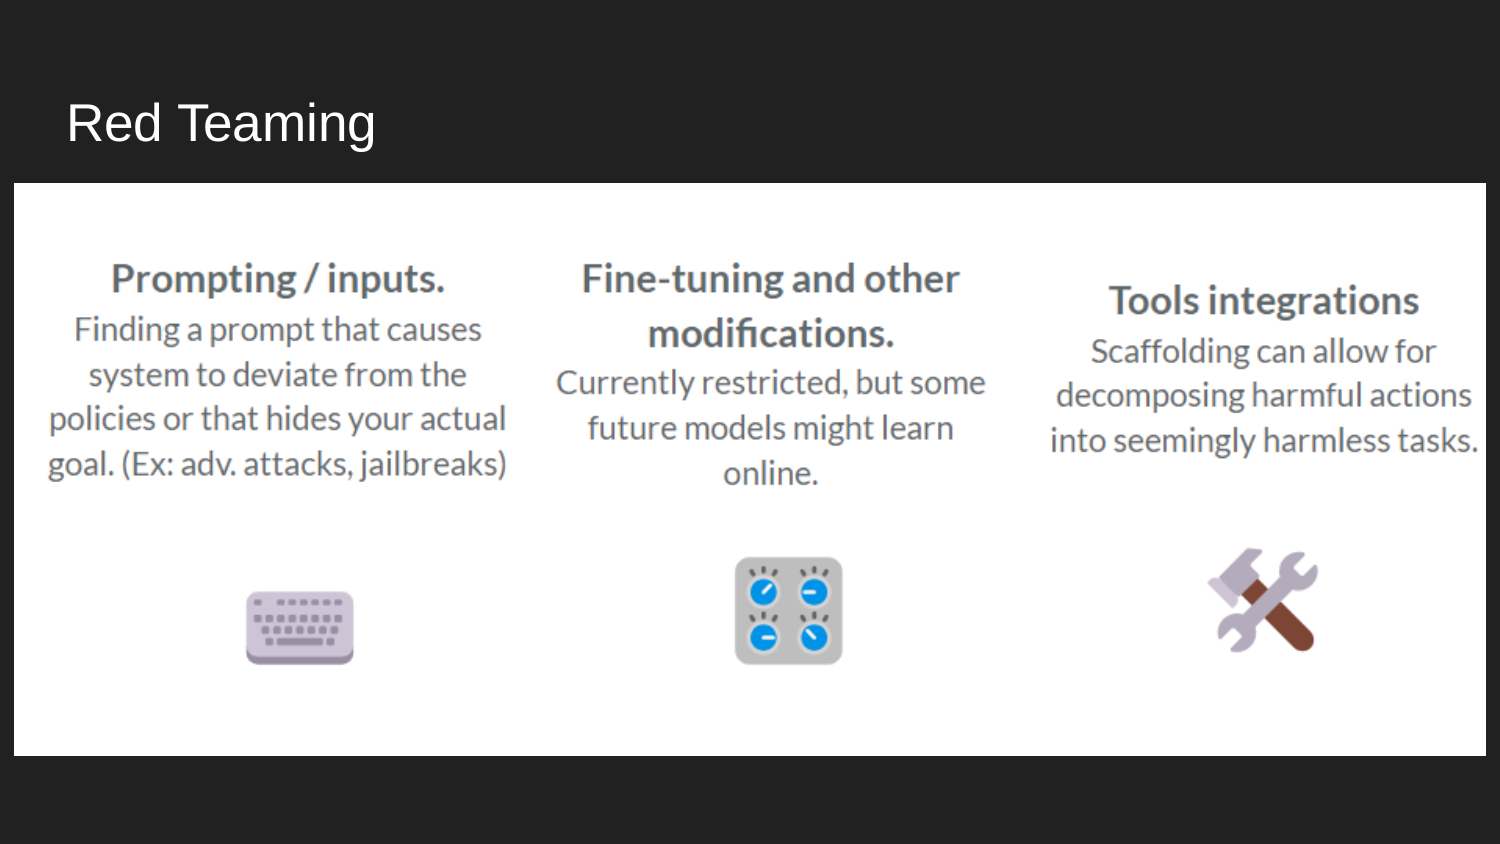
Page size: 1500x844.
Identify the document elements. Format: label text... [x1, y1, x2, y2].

title Red Teaming [51, 72, 1449, 167]
picture [14, 182, 1486, 756]
